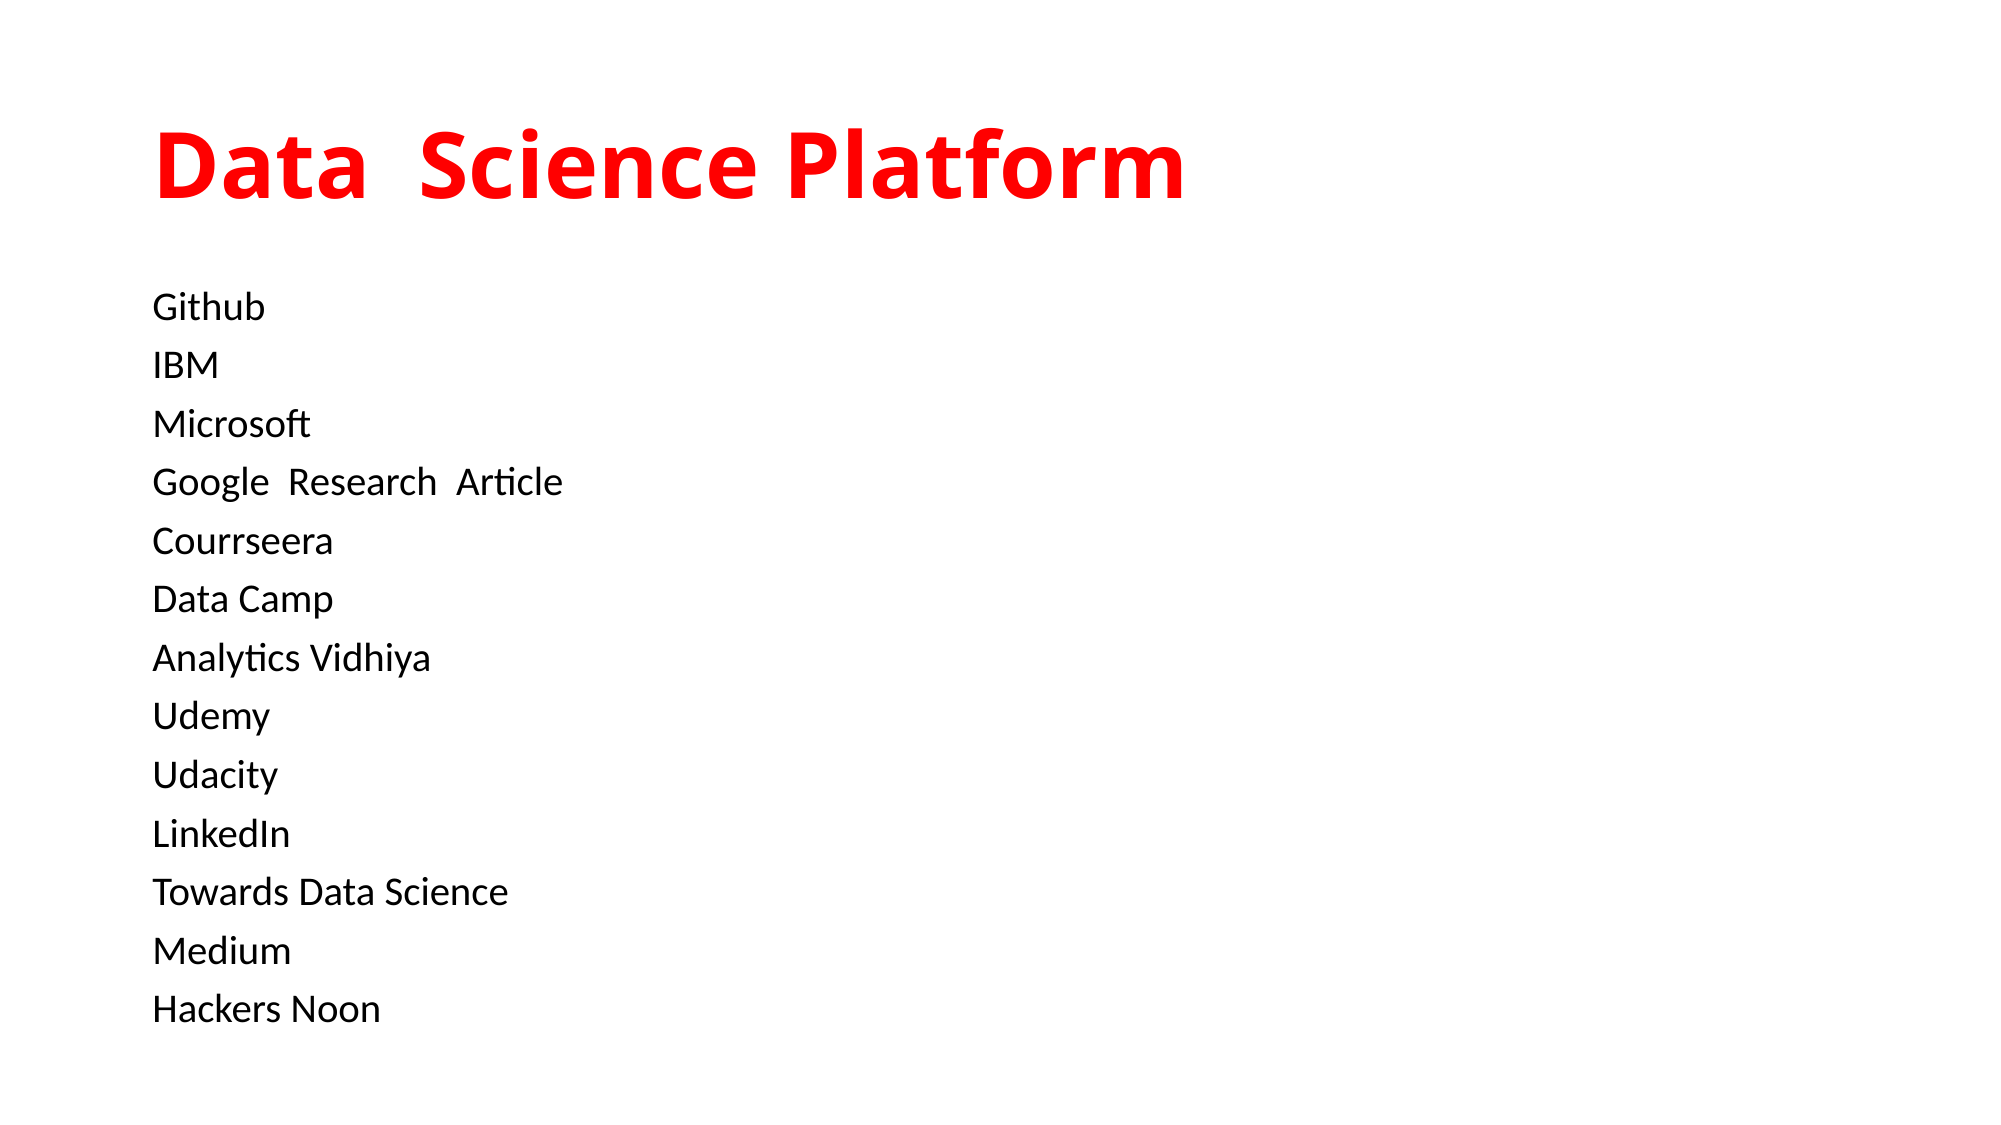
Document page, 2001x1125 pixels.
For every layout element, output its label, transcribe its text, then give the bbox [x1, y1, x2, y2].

title Data Science Platform [137, 59, 1863, 277]
list Github IBM Microsoft Google Research Article Courrseera Data Camp Analytics Vidhiya Udemy Udacity LinkedIn Towards Data Science Medium Hackers Noon [137, 277, 1943, 1048]
